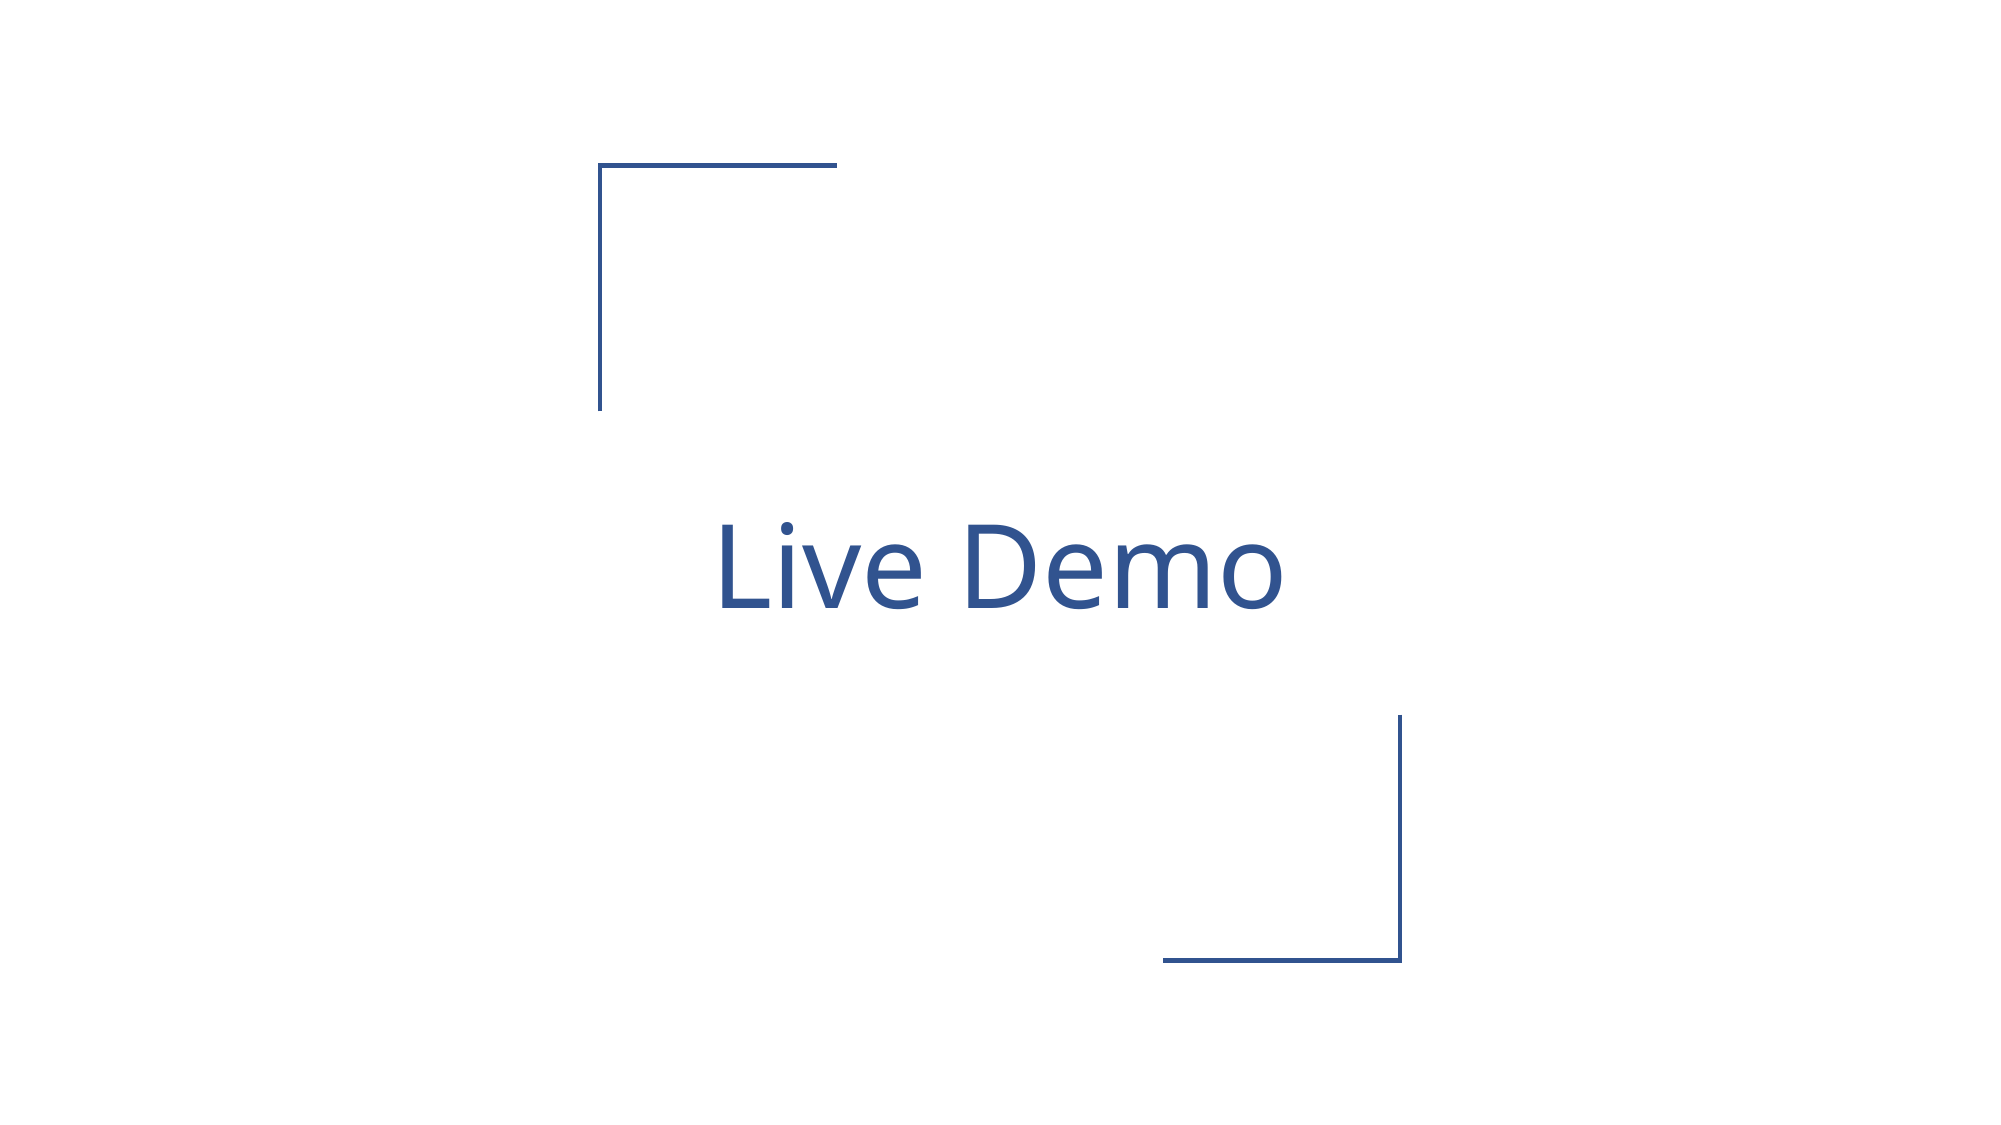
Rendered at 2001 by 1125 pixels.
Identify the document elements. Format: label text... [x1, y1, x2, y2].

title Live Demo [665, 315, 1334, 653]
